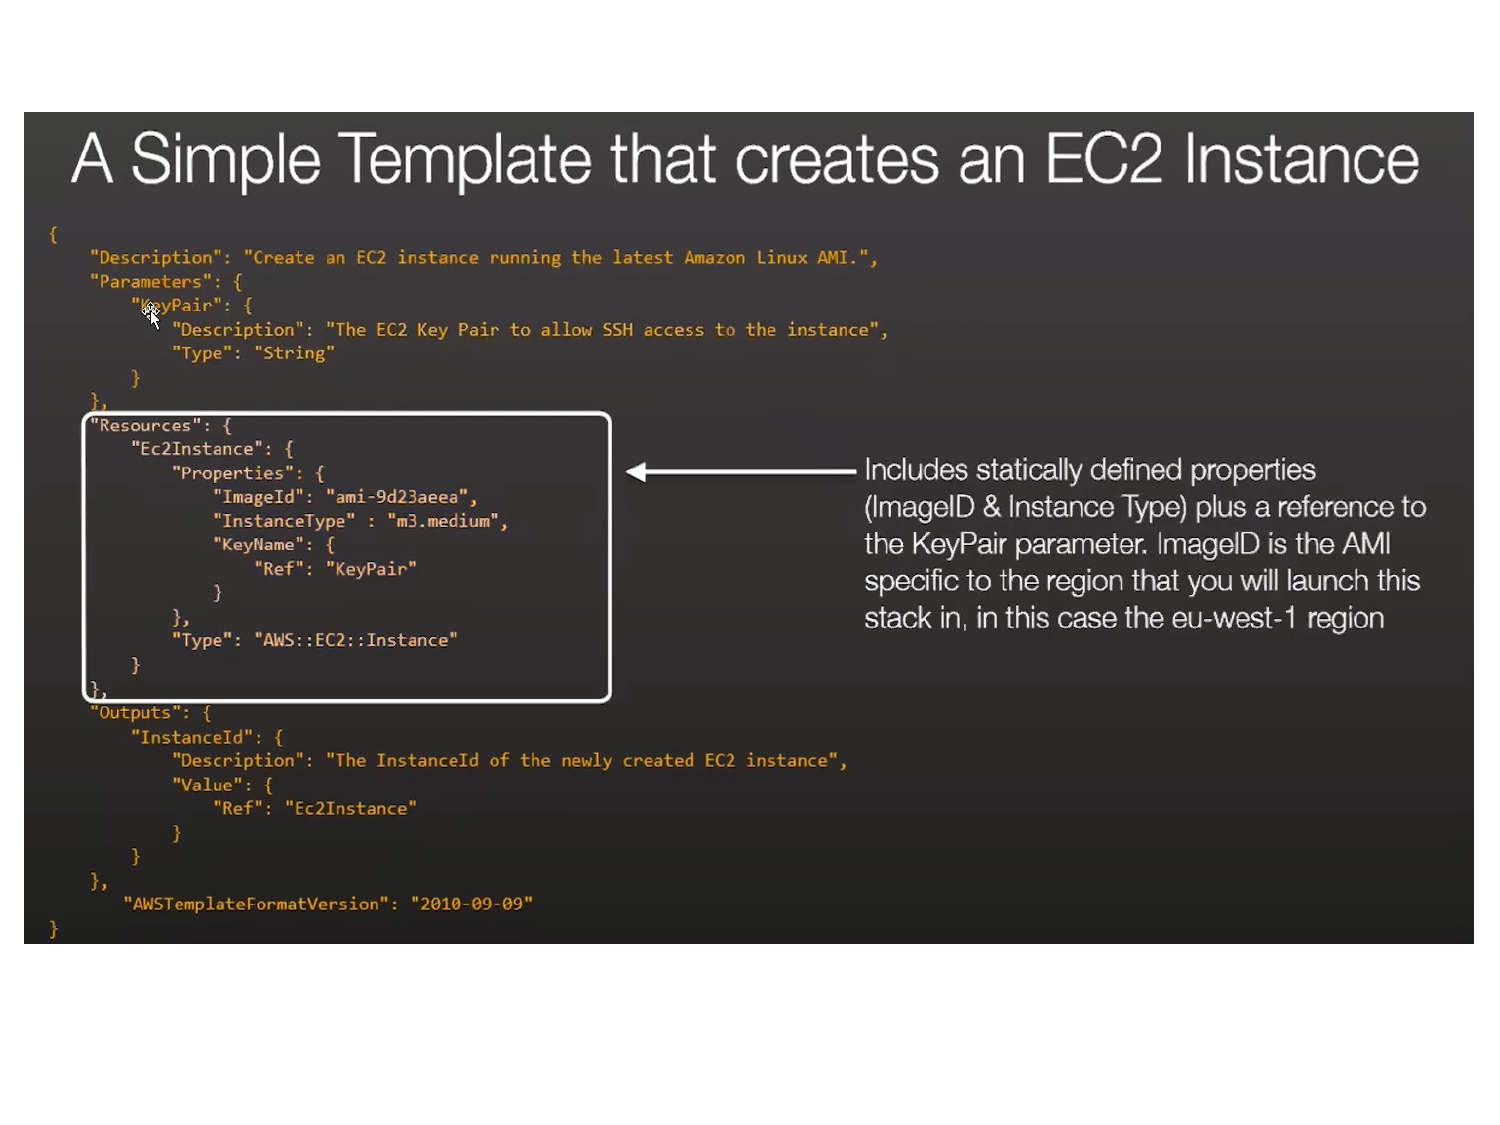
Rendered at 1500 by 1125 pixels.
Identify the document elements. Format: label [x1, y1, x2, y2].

picture [24, 112, 1474, 944]
